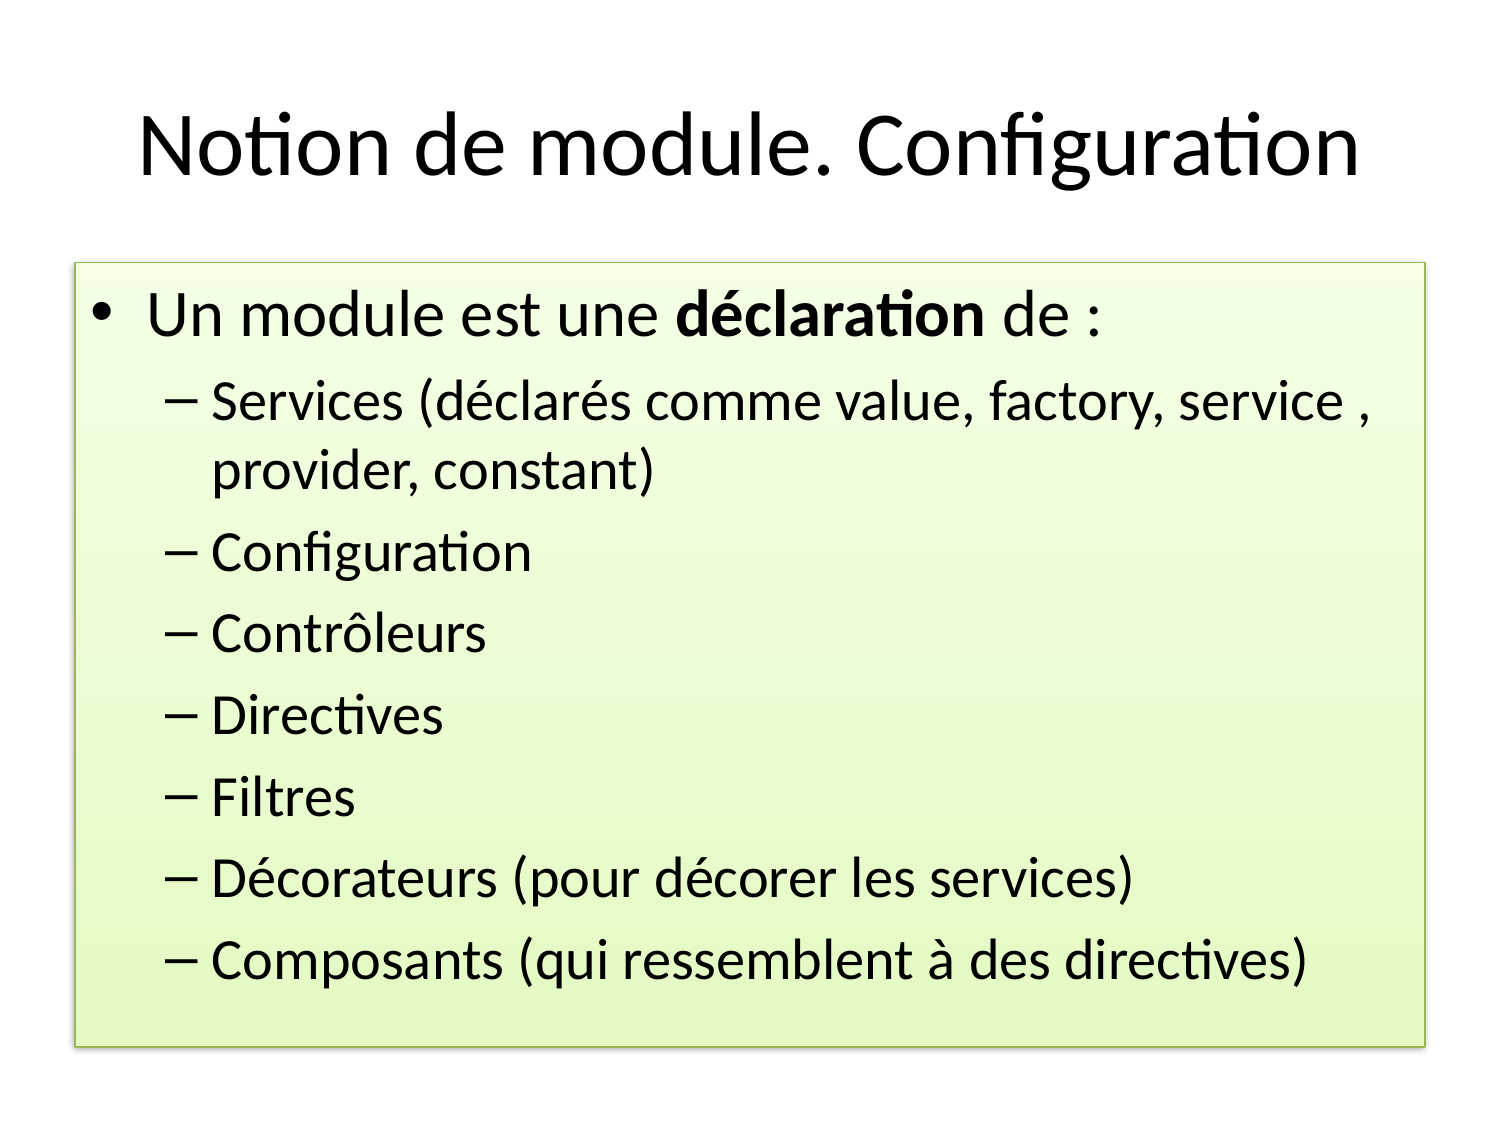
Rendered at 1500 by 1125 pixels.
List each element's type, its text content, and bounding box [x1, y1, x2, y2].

list Un module est une déclaration de : Services (déclarés comme value, factory, service , provider, constant) Configuration Contrôleurs Directives Filtres Décorateurs (pour décorer les services) Composants (qui ressemblent à des directives) [74, 262, 1426, 1048]
title Notion de module. Configuration [75, 45, 1425, 233]
